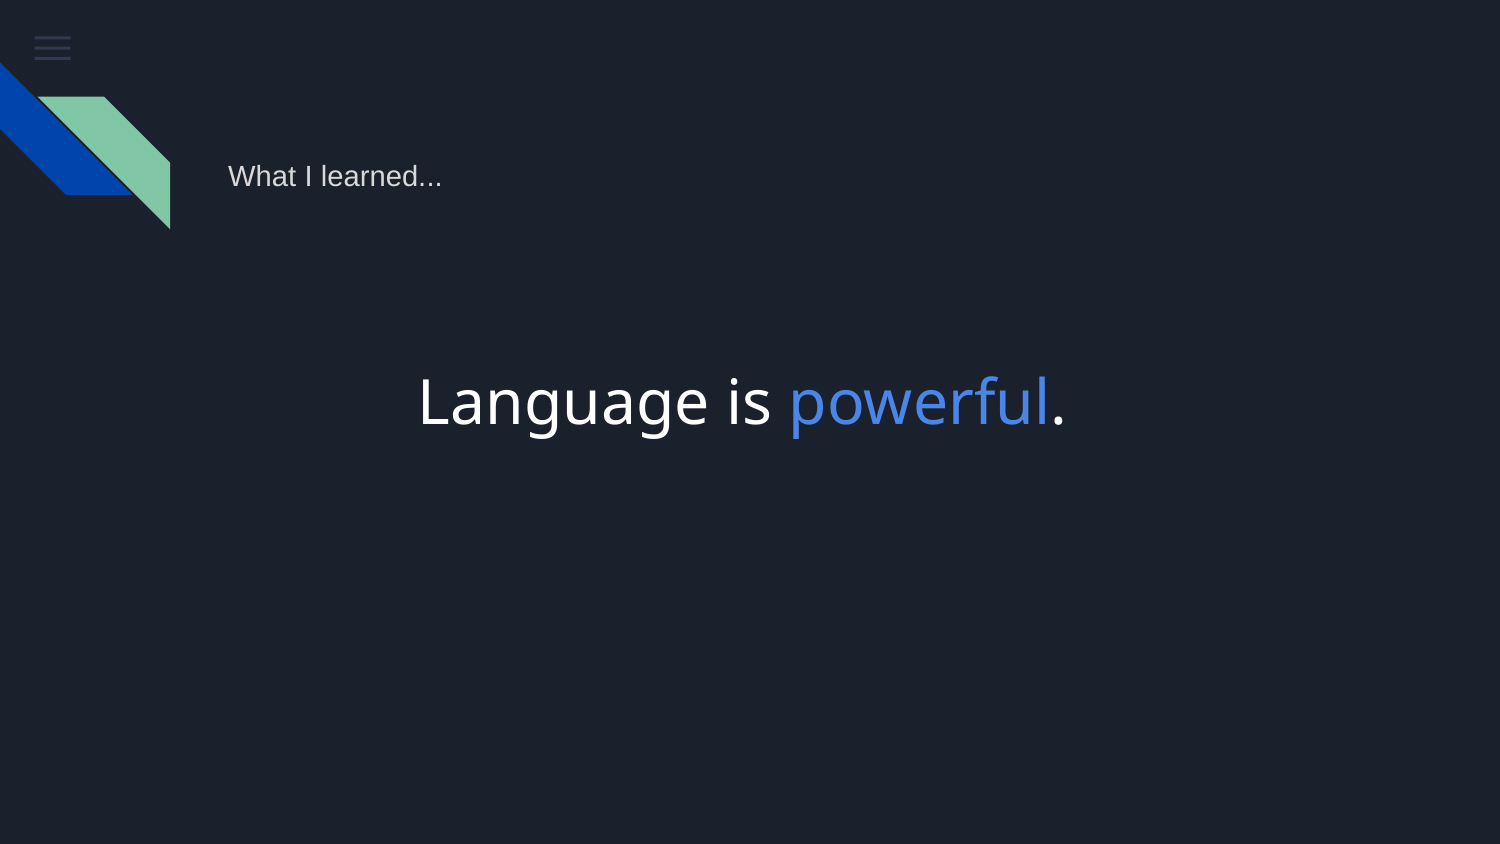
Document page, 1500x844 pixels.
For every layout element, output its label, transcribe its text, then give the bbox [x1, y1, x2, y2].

title Language is powerful. [386, 346, 1500, 497]
text_box What I learned... [213, 141, 895, 236]
